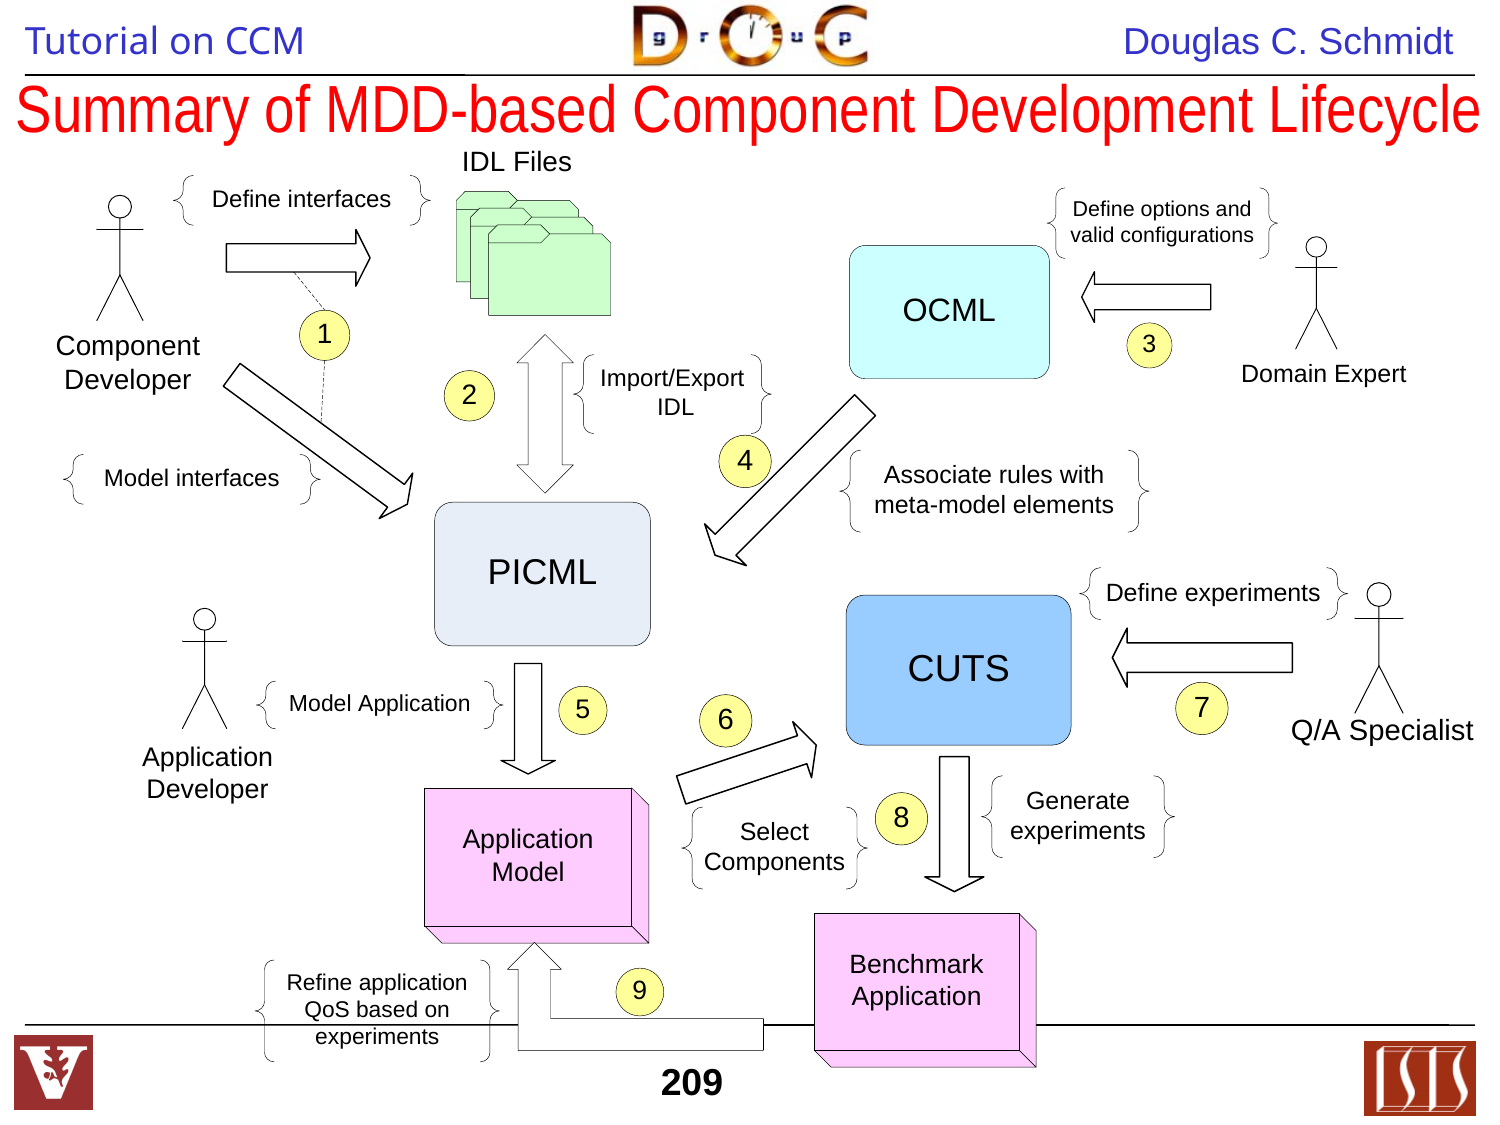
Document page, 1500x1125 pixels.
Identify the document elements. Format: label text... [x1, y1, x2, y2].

title Summary of MDD-based Component Development Lifecycle [0, 74, 1500, 138]
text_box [846, 185, 1410, 393]
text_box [441, 331, 775, 496]
picture [14, 1035, 93, 1110]
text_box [701, 391, 1152, 569]
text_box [1076, 564, 1477, 752]
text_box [673, 592, 1071, 892]
picture [1364, 1041, 1476, 1116]
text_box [53, 139, 654, 649]
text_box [139, 605, 652, 946]
picture [624, 0, 875, 71]
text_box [872, 753, 1178, 895]
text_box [252, 910, 1039, 1070]
